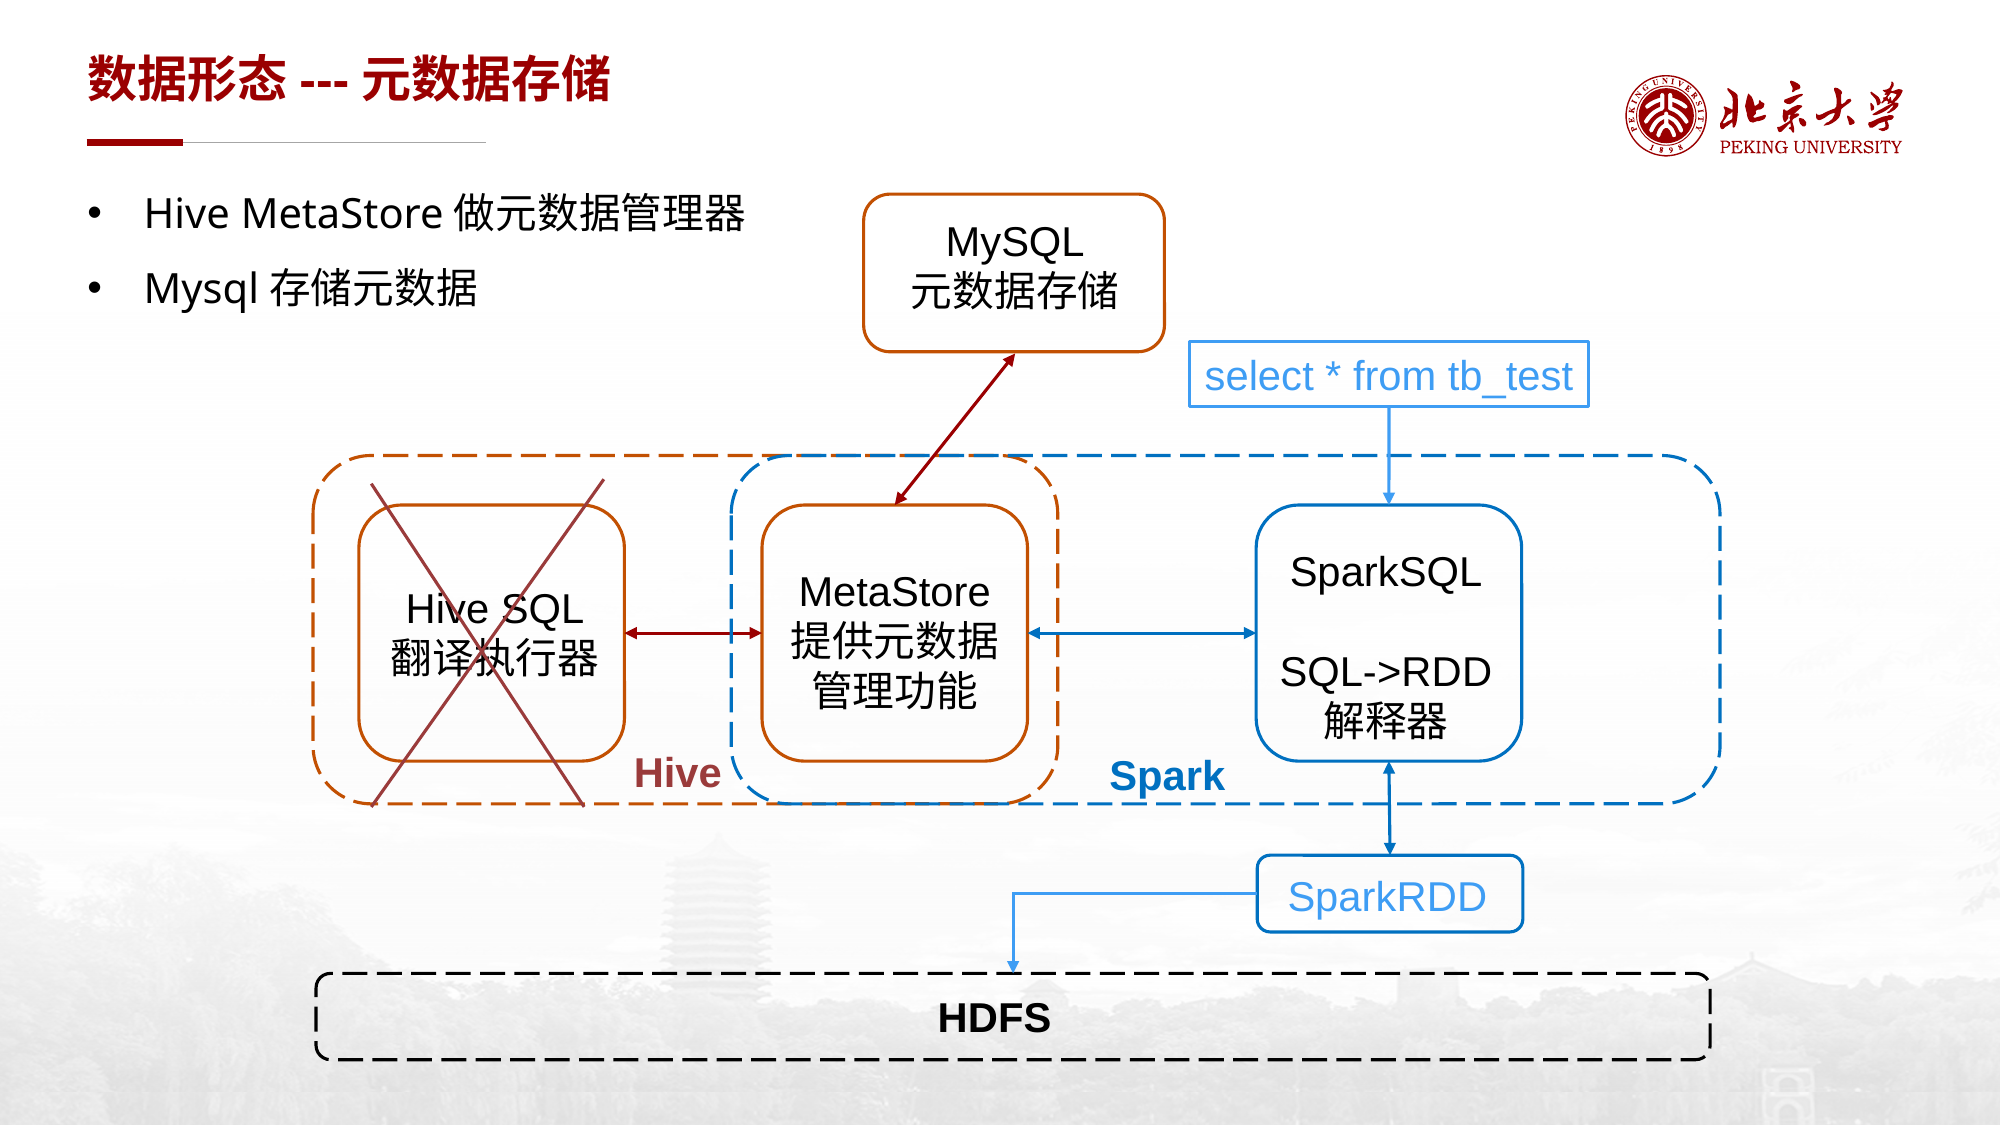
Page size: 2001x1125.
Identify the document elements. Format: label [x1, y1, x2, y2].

text_box [894, 353, 1016, 505]
text_box [1625, 74, 1903, 157]
picture [0, 0, 2000, 1125]
text_box [1013, 893, 1258, 974]
text_box [371, 479, 604, 807]
